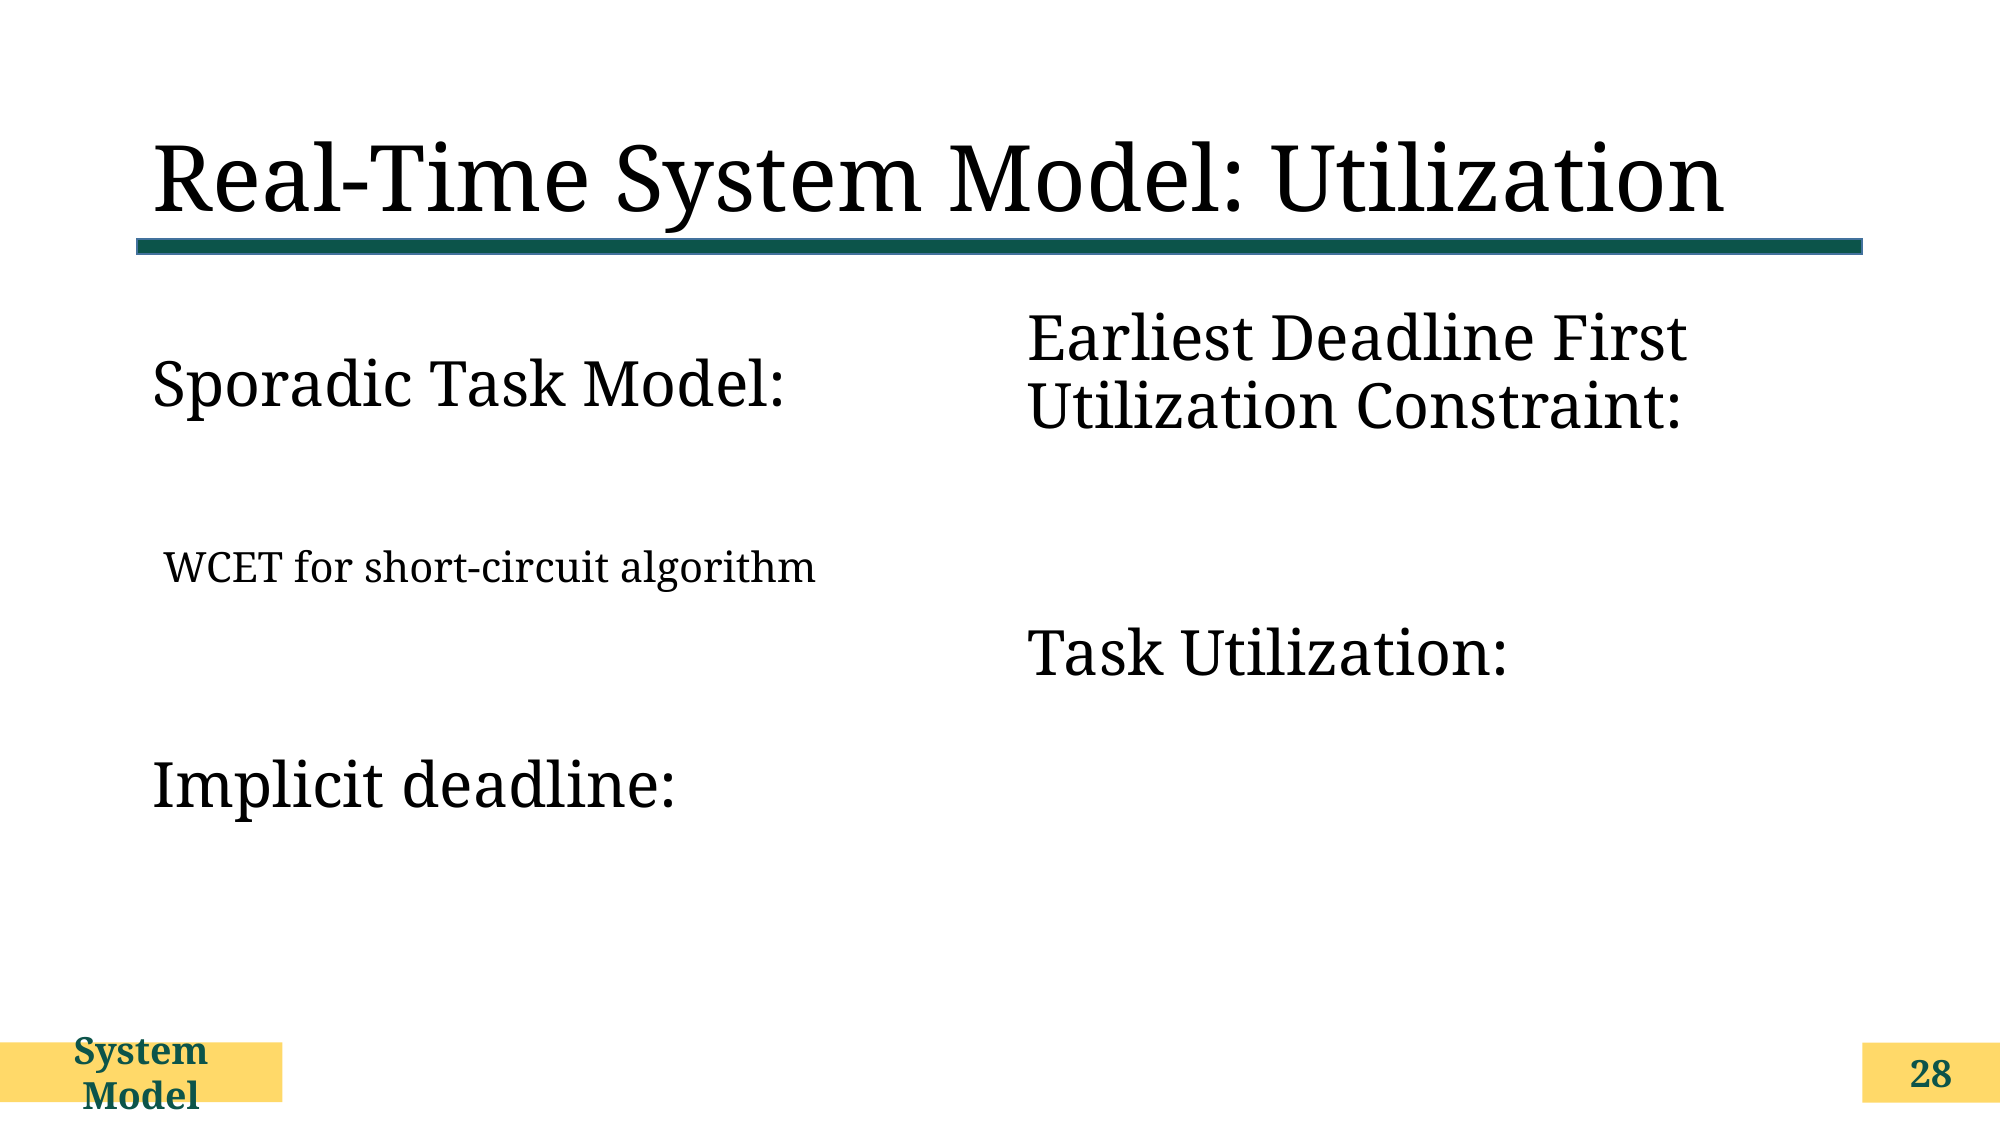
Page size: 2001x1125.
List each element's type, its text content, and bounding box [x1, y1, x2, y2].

text_box System Model [0, 1041, 283, 1103]
title Real-Time System Model: Utilization [137, 59, 1863, 239]
slide_number 28 [1862, 1042, 2000, 1103]
